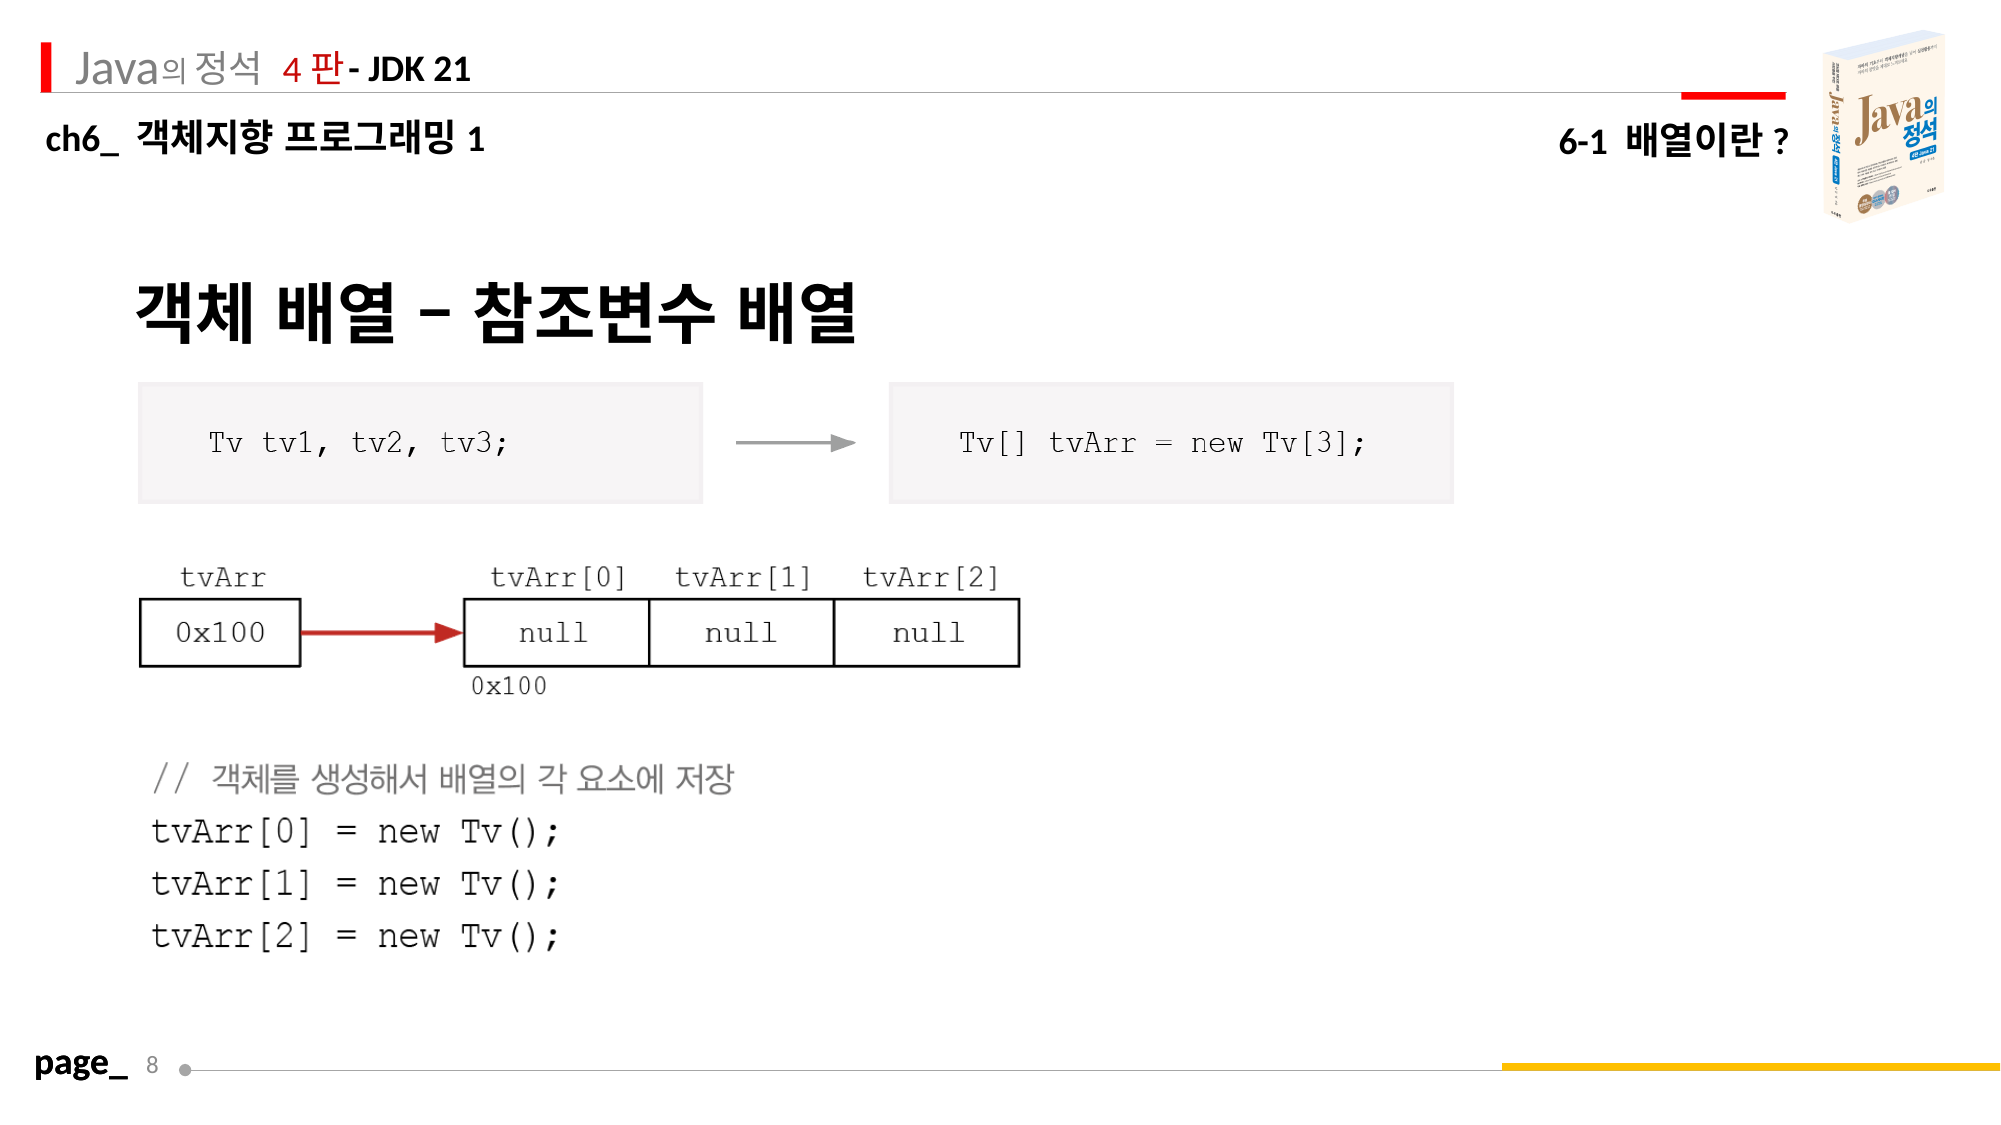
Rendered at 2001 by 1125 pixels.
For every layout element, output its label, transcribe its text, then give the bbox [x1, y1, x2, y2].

text_box 객체 배열 – 참조변수 배열 [119, 264, 1491, 359]
picture [115, 534, 1035, 712]
text_box 6-1 배열이란? [1415, 109, 1805, 169]
picture [124, 366, 1467, 516]
text_box page_ [19, 1030, 145, 1090]
slide_number 8 [106, 1033, 174, 1094]
picture [1819, 26, 1950, 228]
picture [130, 736, 752, 968]
